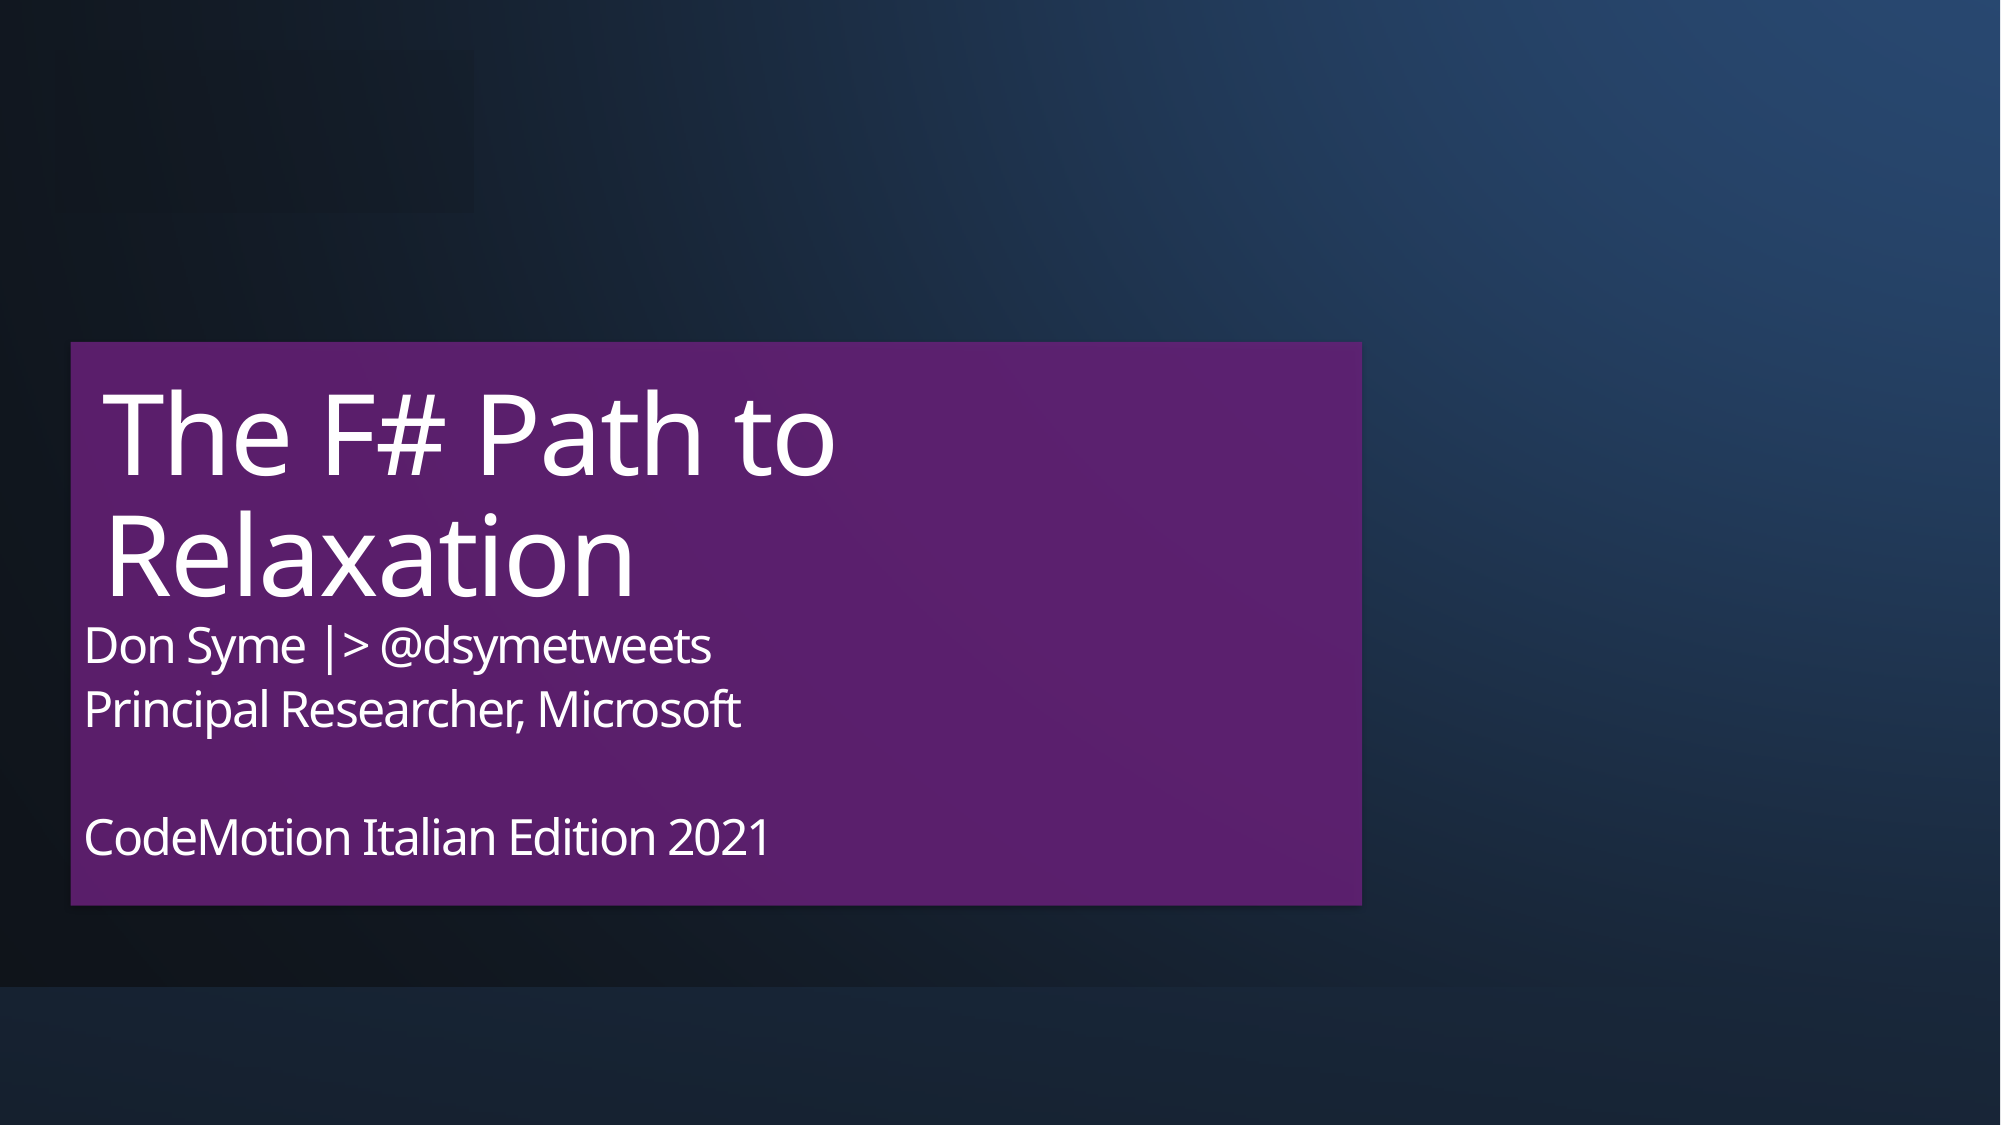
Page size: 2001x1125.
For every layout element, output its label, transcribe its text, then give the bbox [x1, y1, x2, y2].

list Don Syme |> @dsymetweets Principal Researcher, Microsoft CodeMotion Italian Edition 2021 [83, 620, 1353, 905]
picture [0, 0, 2001, 1125]
list The F# Path to Relaxation [102, 378, 1331, 620]
